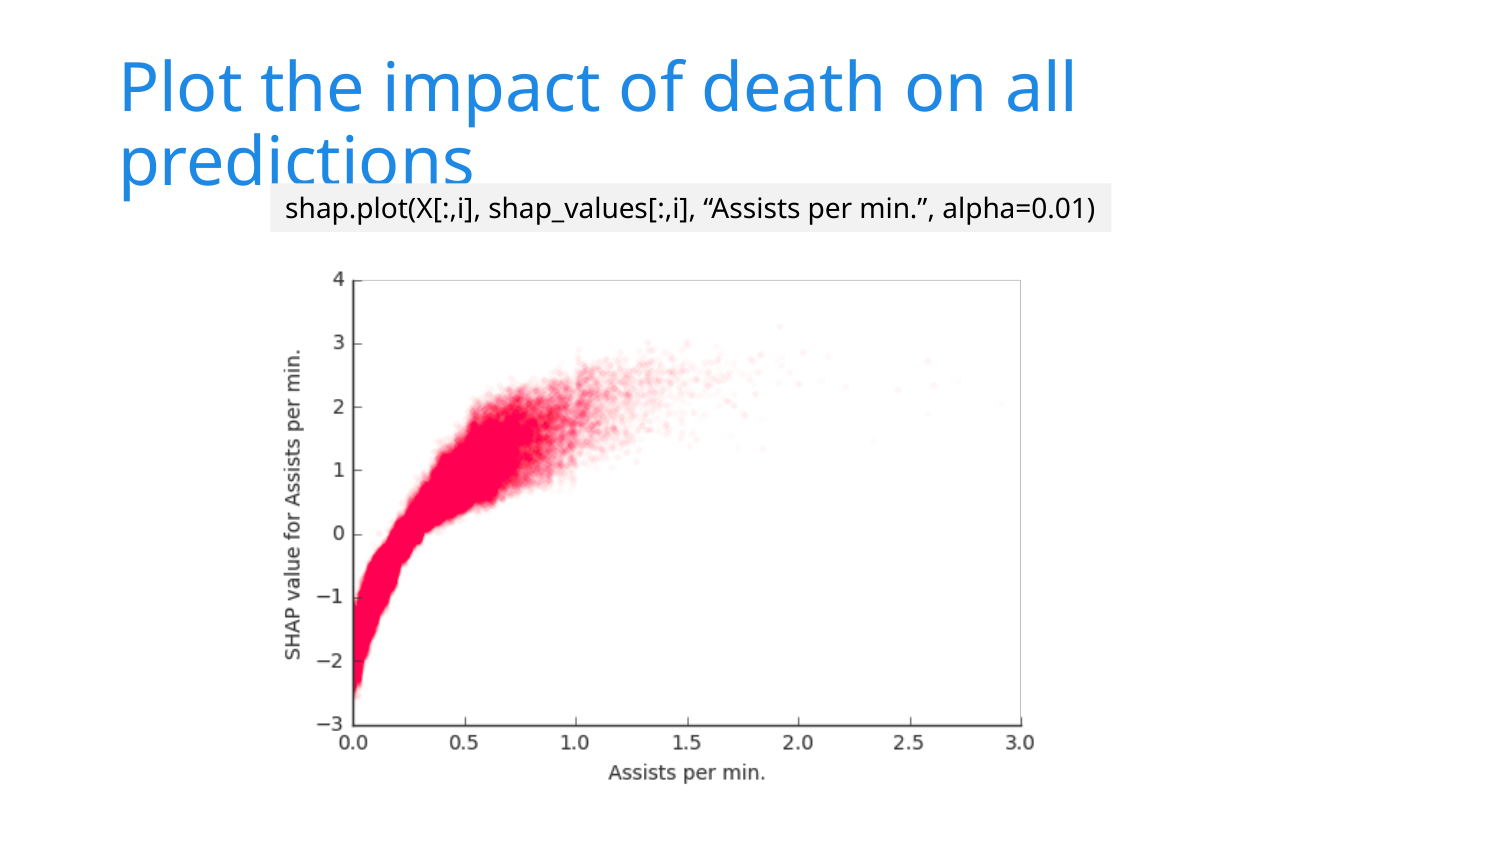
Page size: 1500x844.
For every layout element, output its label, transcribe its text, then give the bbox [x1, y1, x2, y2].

title Plot the impact of death on all predictions [103, 44, 1220, 208]
text_box shap.plot(X[:,i], shap_values[:,i], “Assists per min.”, alpha=0.01) [270, 183, 1112, 232]
picture [271, 255, 1051, 797]
